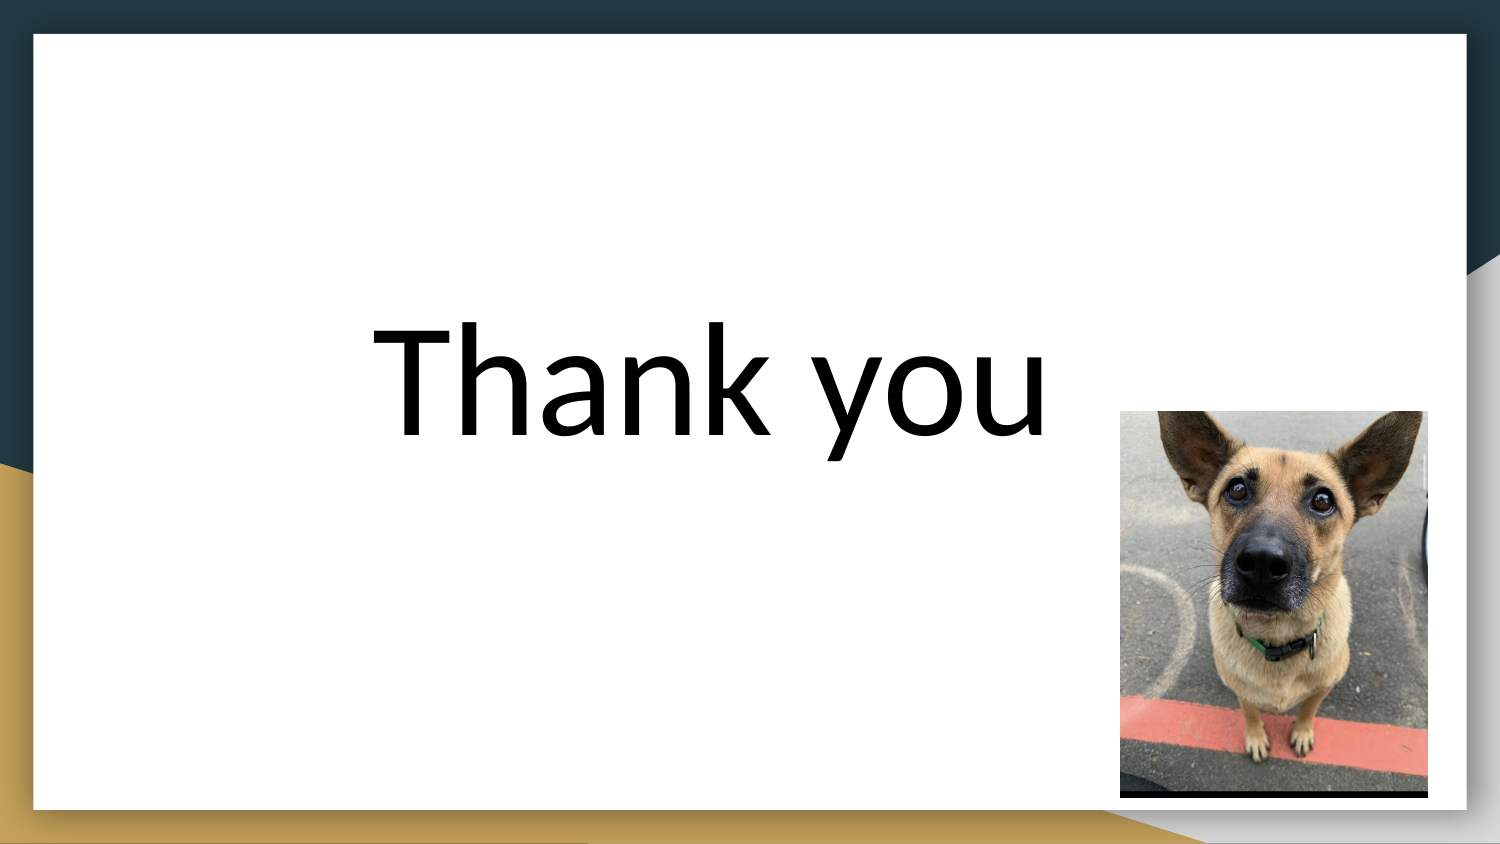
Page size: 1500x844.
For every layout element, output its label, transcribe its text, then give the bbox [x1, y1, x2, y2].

picture [1120, 410, 1428, 798]
text_box Thank you [357, 258, 1143, 484]
